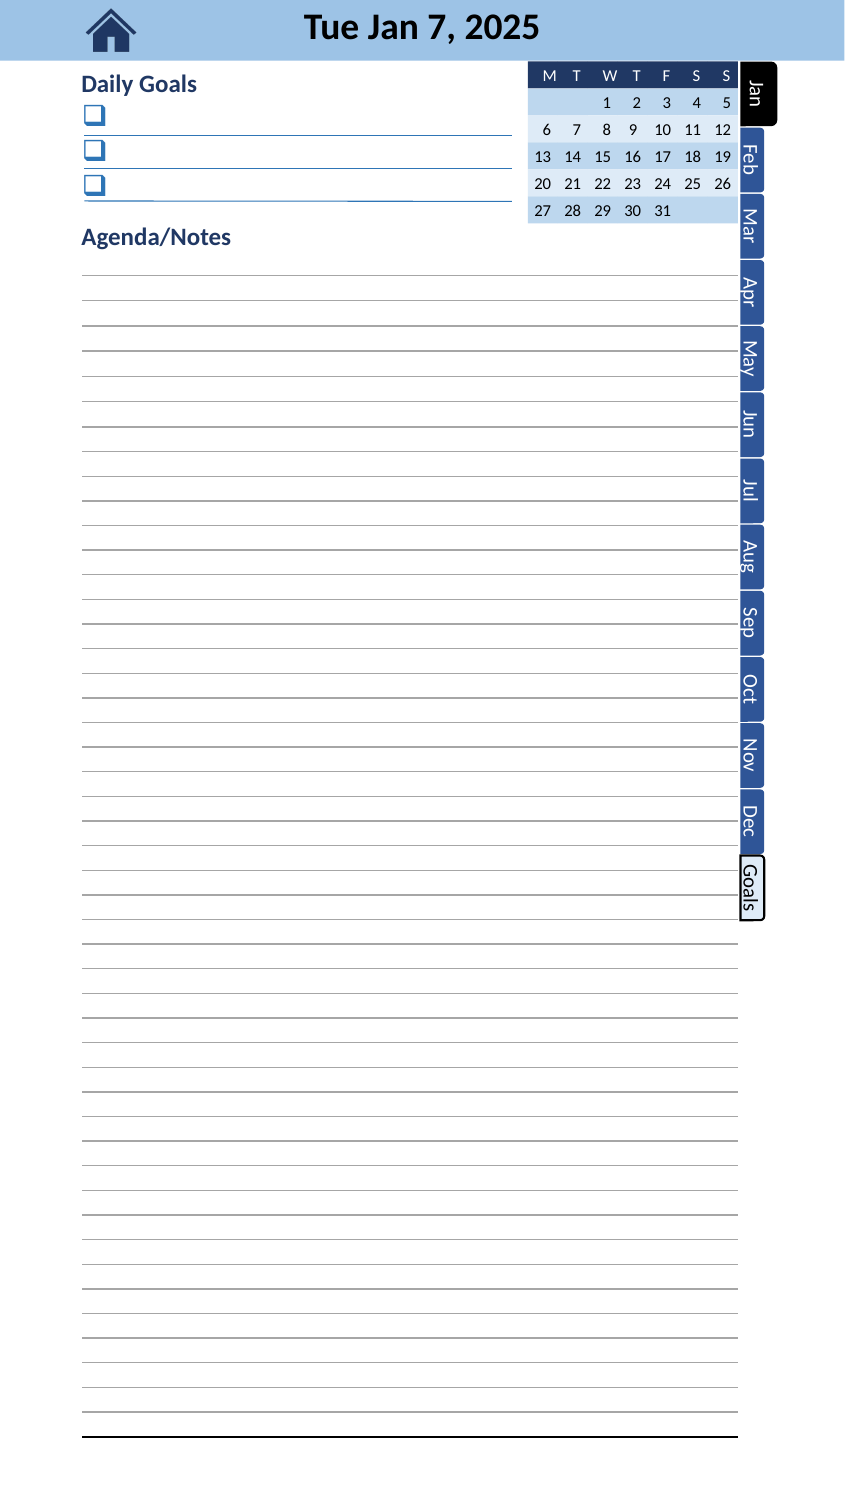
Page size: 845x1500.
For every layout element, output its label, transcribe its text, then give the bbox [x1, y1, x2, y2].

picture [82, 1, 140, 59]
list Tue Jan 7, 2025 [190, 0, 655, 61]
